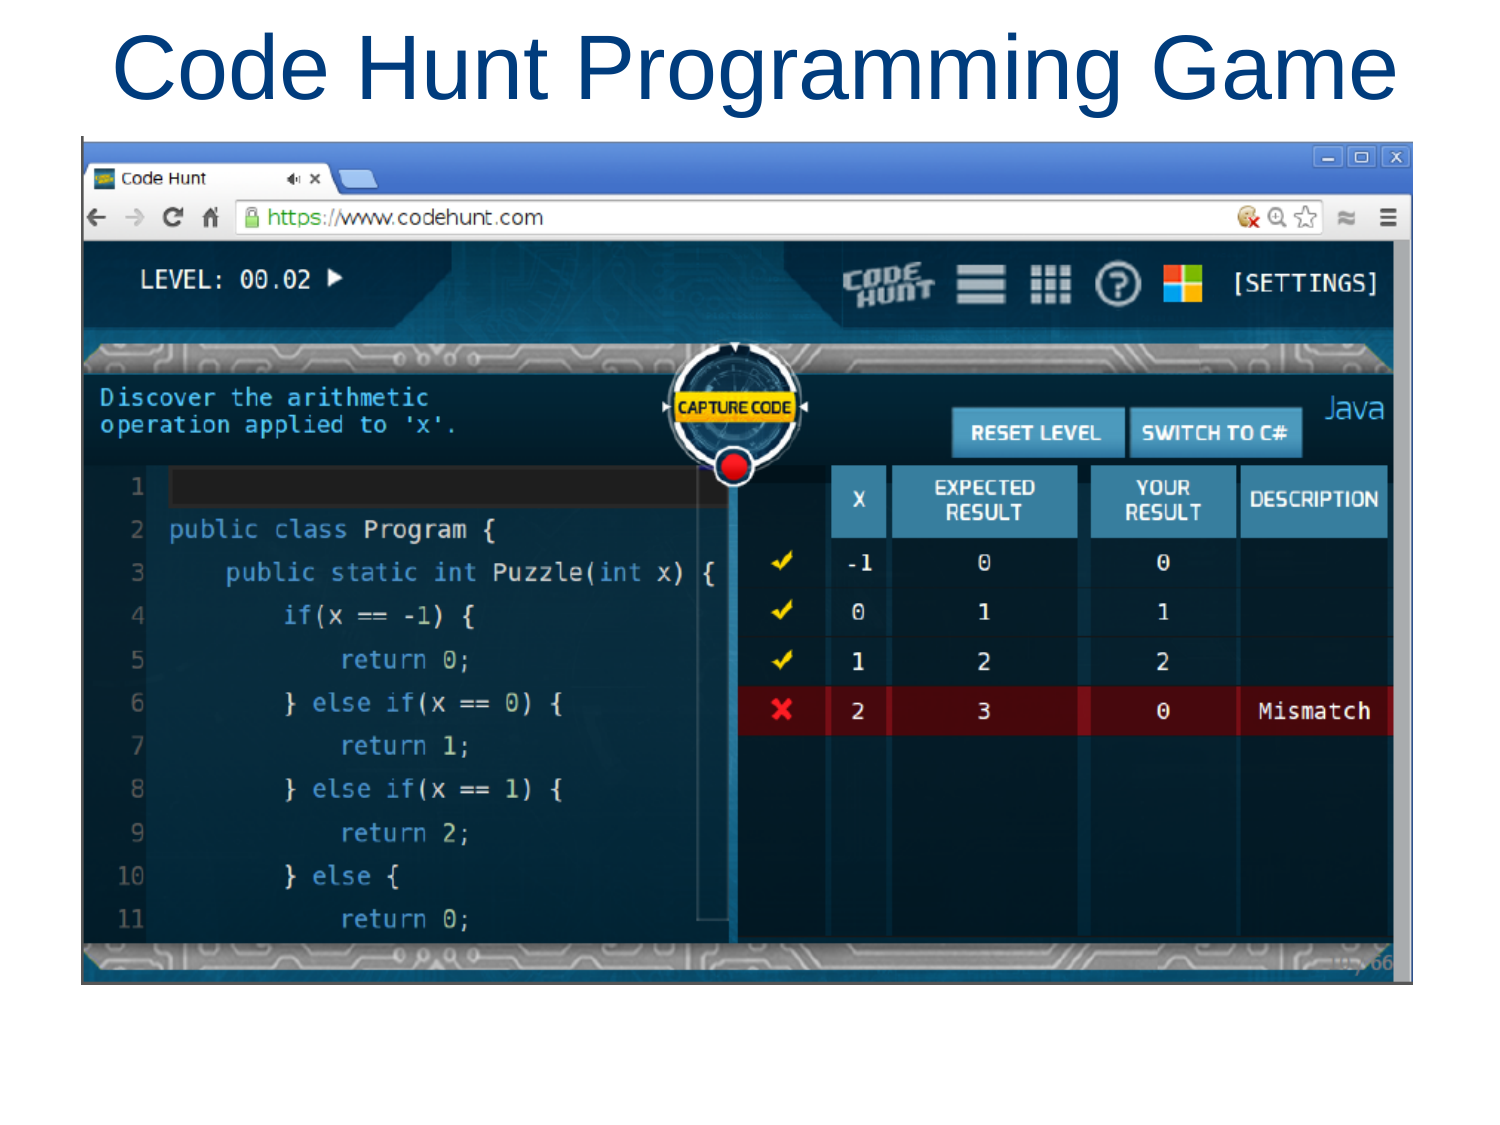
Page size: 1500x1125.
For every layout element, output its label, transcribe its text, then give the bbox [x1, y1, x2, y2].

picture [81, 136, 1413, 985]
text_box Code Hunt Programming Game [12, 0, 1500, 206]
